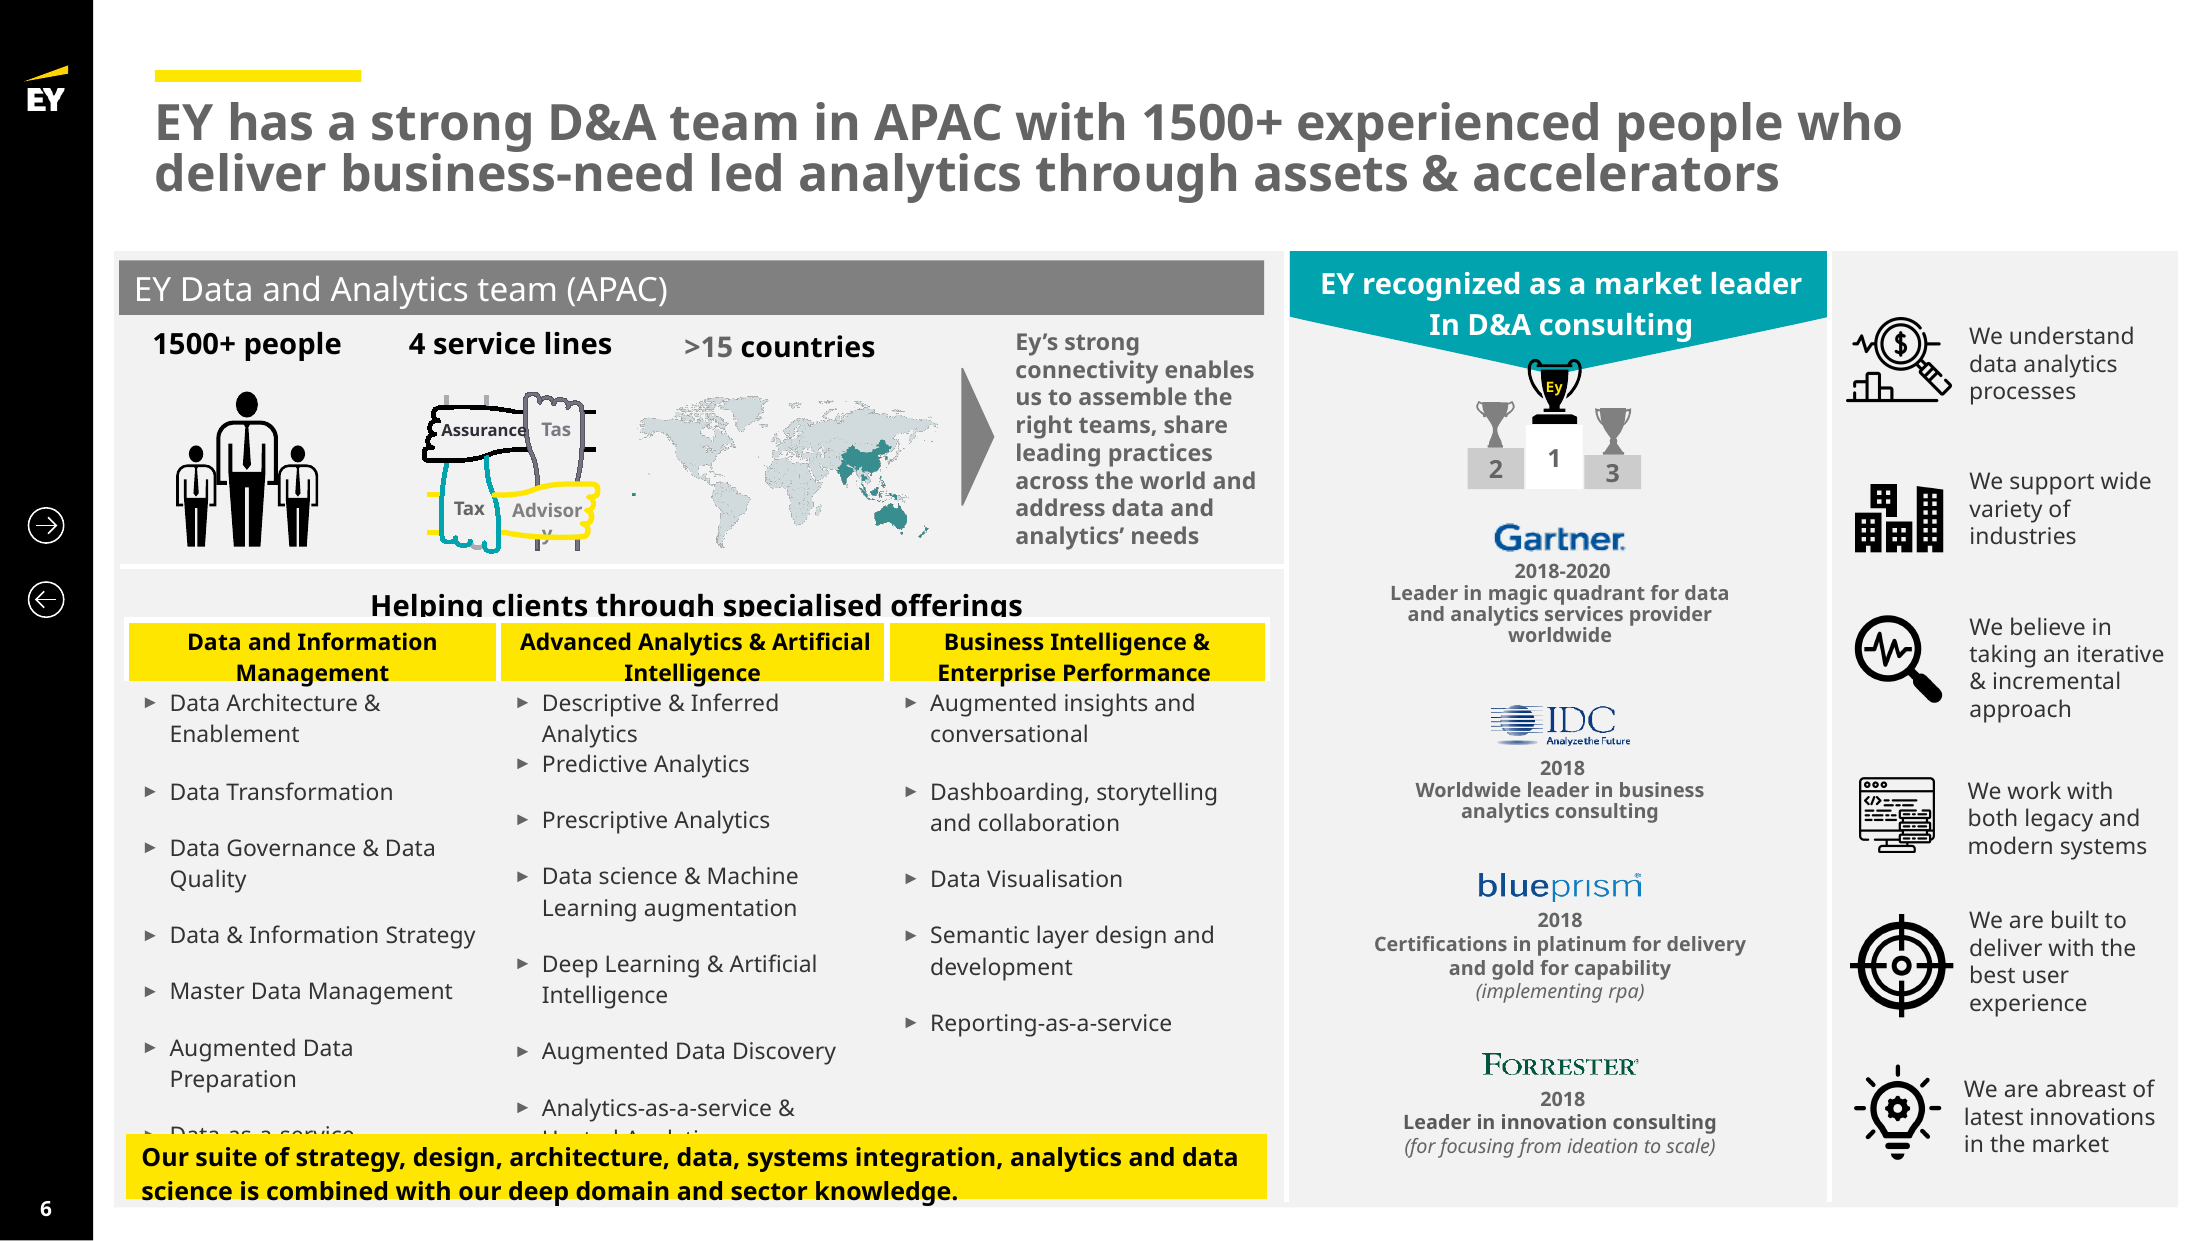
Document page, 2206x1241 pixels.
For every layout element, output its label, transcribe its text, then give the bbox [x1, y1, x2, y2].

picture [1846, 606, 1952, 712]
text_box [1381, 1053, 1739, 1159]
text_box We understand data analytics processes [1969, 321, 2141, 405]
title EY has a strong D&A team in APAC with 1500+ experienced people who deliver business-need led analytics through assets & accelerators [154, 99, 2074, 222]
table_header Helping clients through specialised offerings [126, 579, 1267, 617]
text_box We work with both legacy and modern systems [1967, 776, 2164, 859]
text_box We are abreast of latest innovations in the market [1963, 1074, 2168, 1158]
table_cell Data Architecture & Enablement [126, 681, 499, 742]
table_cell Predictive Analytics Prescriptive Analytics Data science & Machine Learning augmentation Deep Learning & Artificial Intelligence Augmented Data Discovery Analytics-as-a-service & Hosted Analytics [499, 742, 887, 1134]
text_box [357, 325, 665, 554]
text_box EY Data and Analytics team (APAC) [119, 260, 1265, 315]
text_box >15 countries [684, 329, 876, 364]
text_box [1467, 358, 1642, 490]
text_box We are built to deliver with the best user experience [1969, 905, 2173, 1016]
text_box [114, 251, 2179, 1208]
picture [1841, 905, 1962, 1026]
text_box Ey’s strong connectivity enables us to assemble the right teams, share leading practices across the world and address data and analytics’ needs [1015, 327, 1260, 550]
picture [1846, 306, 1952, 413]
table_cell Advanced Analytics & Artificial Intelligence [501, 623, 884, 681]
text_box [114, 325, 357, 547]
text_box [961, 367, 995, 506]
picture [1859, 777, 1935, 853]
table_cell Data and Information Management [129, 623, 496, 681]
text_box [1374, 518, 1746, 656]
picture [627, 386, 948, 552]
table_cell Our suite of strategy, design, architecture, data, systems integration, analytics and data science is combined with our deep domain and sector knowledge. [126, 1134, 1267, 1199]
picture [1846, 465, 1952, 571]
text_box [1289, 251, 1827, 318]
table_cell Augmented insights and conversational [887, 681, 1267, 742]
table_cell Business Intelligence & Enterprise Performance [890, 623, 1265, 681]
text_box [1376, 705, 1745, 824]
table_cell Data Transformation Data Governance & Data Quality Data & Information Strategy Master Data Management Augmented Data Preparation Data-as-a-service [126, 742, 499, 1134]
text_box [1358, 873, 1763, 1004]
text_box EY recognized as a market leader In D&A consulting [1293, 270, 1827, 351]
table_cell Dashboarding, storytelling and collaboration Data Visualisation Semantic layer design and development Reporting-as-a-service [887, 742, 1267, 1134]
picture [1845, 1060, 1951, 1166]
table_cell Descriptive & Inferred Analytics [499, 681, 887, 742]
text_box We support wide variety of industries [1969, 466, 2168, 550]
picture [27, 88, 65, 111]
text_box We believe in taking an iterative & incremental approach [1969, 611, 2175, 722]
text_box [1447, 351, 1669, 358]
